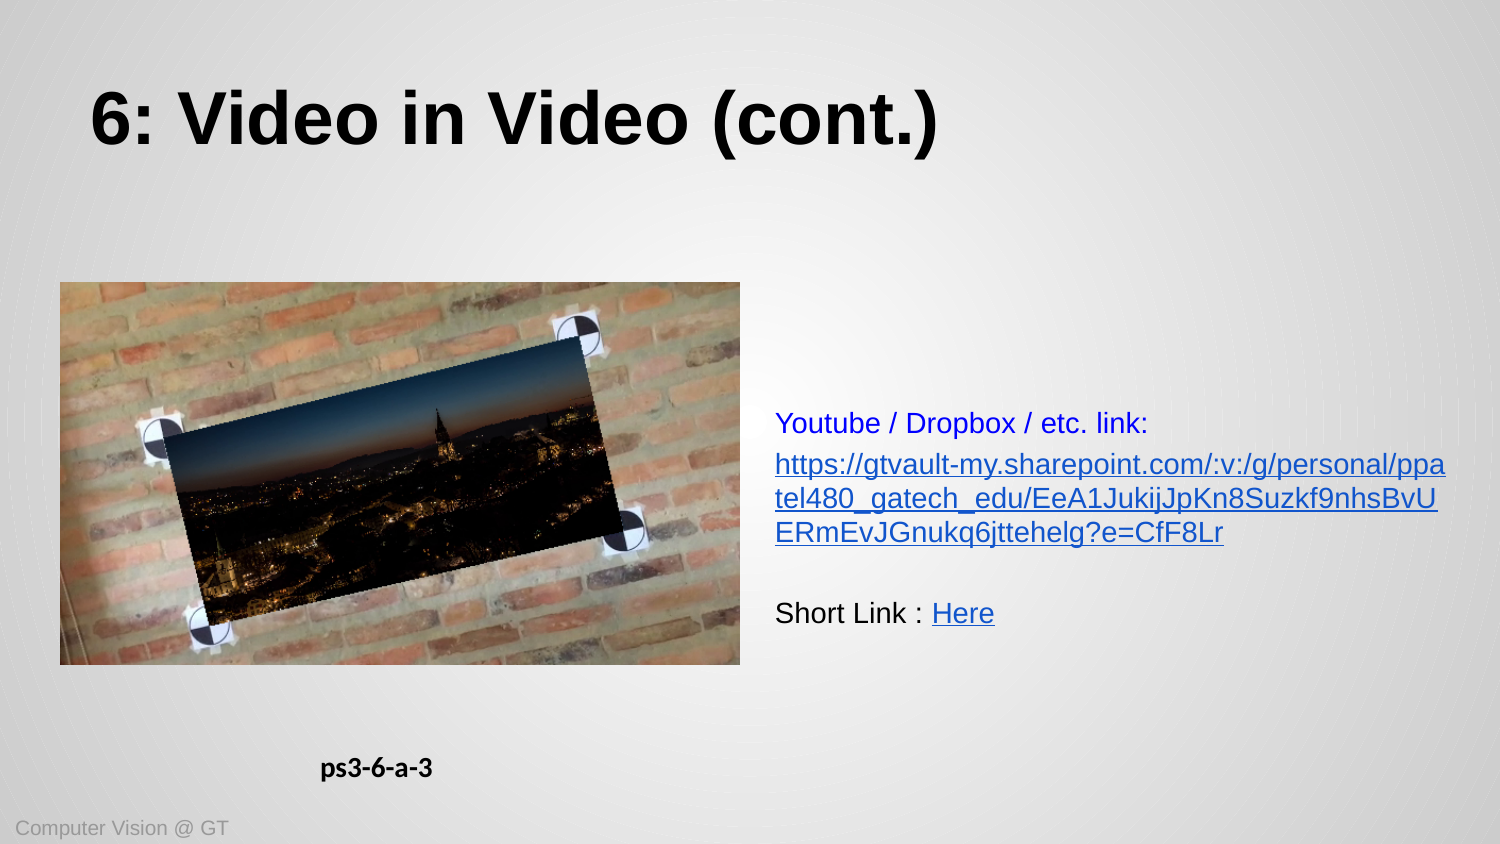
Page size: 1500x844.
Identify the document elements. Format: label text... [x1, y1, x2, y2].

text_box Computer Vision @ GT [0, 811, 422, 844]
text_box Youtube / Dropbox / etc. link: https://gtvault-my.sharepoint.com/:v:/g/personal/ppatel480_gatech_edu/EeA1JukijJpKn8Suzkf9nhsBvUERmEvJGnukq6jttehelg?e=CfF8Lr Short Link : Here [760, 216, 1469, 744]
text_box ps3-6-a-3 [40, 728, 713, 811]
title 6: Video in Video (cont.) [75, 33, 1425, 175]
picture [60, 281, 741, 665]
